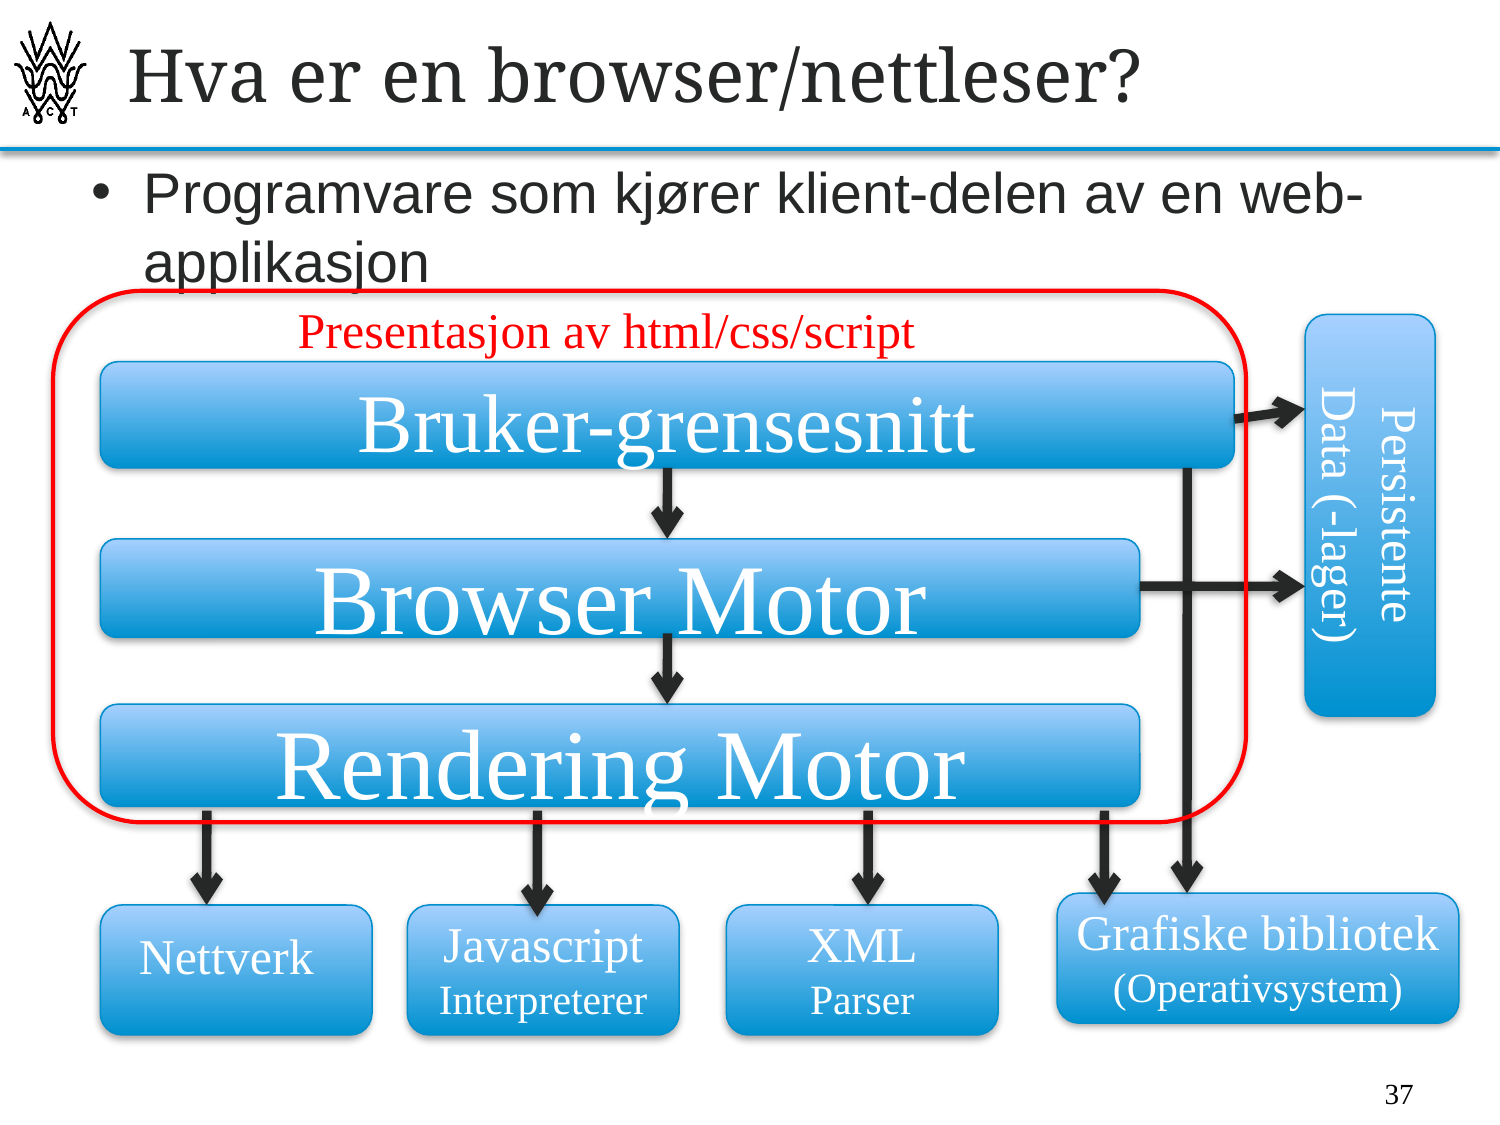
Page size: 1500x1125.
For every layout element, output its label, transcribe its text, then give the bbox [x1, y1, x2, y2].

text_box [1251, 446, 1500, 584]
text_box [726, 904, 999, 1036]
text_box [1056, 892, 1459, 1024]
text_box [52, 290, 1247, 823]
picture [0, 0, 113, 146]
title Hva er en browser/nettleser? [112, 20, 1463, 125]
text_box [100, 904, 373, 1036]
slide_number 37 [1351, 1062, 1430, 1123]
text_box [100, 832, 1140, 840]
list Programvare som kjører klient-delen av en web-applikasjon [76, 148, 1427, 303]
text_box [407, 904, 680, 1036]
